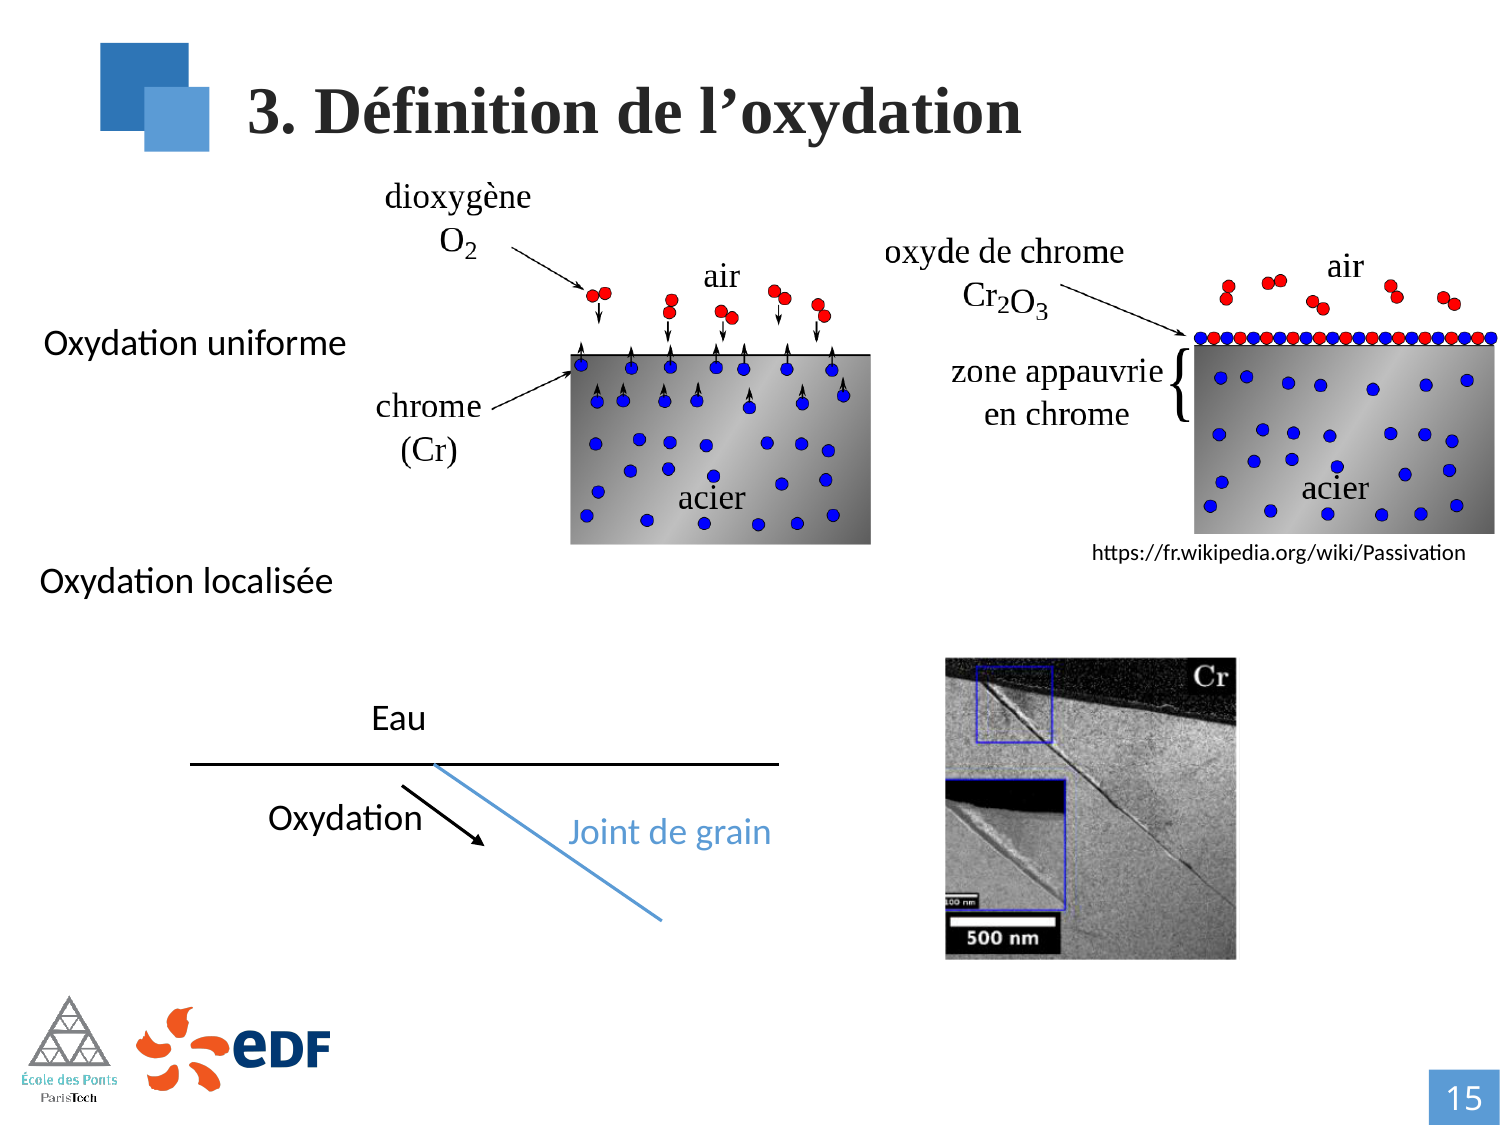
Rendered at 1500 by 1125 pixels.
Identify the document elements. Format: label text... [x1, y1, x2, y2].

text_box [1411, 1069, 1500, 1125]
text_box Oxydation uniforme [28, 310, 350, 371]
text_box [401, 785, 485, 847]
text_box Eau [356, 685, 448, 746]
text_box Oxydation [253, 785, 401, 845]
text_box Joint de grain [662, 799, 796, 860]
picture [350, 182, 1500, 564]
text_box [433, 764, 662, 921]
picture [945, 643, 1240, 963]
picture [136, 1000, 330, 1098]
text_box Oxydation localisée [24, 549, 350, 609]
text_box https://fr.wikipedia.org/wiki/Passivation [1077, 534, 1482, 572]
text_box 3. Définition de l’oxydation [232, 59, 1053, 154]
picture [22, 995, 117, 1102]
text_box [100, 42, 210, 152]
